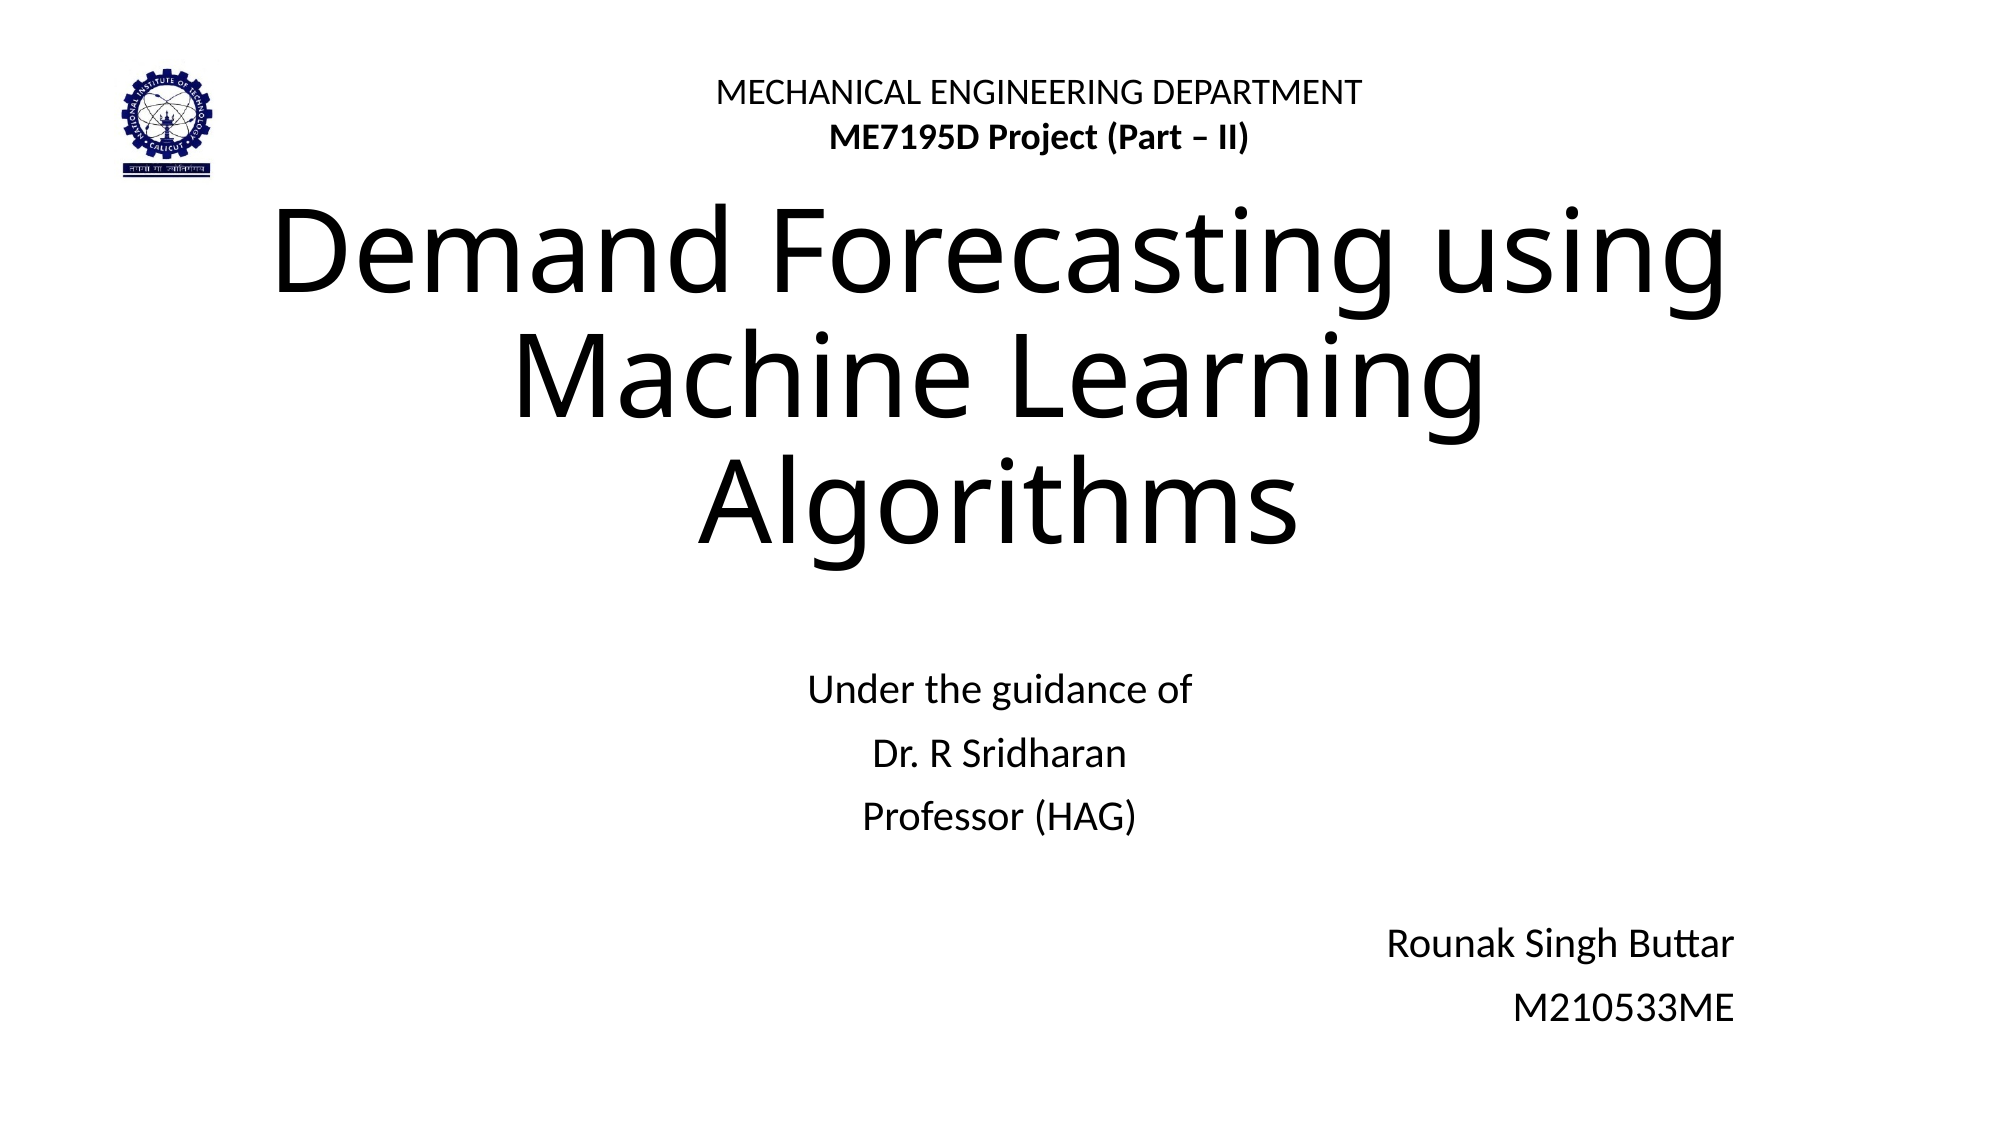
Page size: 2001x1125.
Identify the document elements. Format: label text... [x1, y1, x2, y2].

title Demand Forecasting using Machine Learning Algorithms [249, 184, 1750, 576]
subtitle Under the guidance of Dr. R Sridharan Professor (HAG) Rounak Singh Buttar M210533ME [249, 590, 1750, 1040]
text_box MECHANICAL ENGINEERING DEPARTMENT ME7195D Project (Part – II) [489, 59, 1590, 210]
picture [114, 59, 220, 185]
